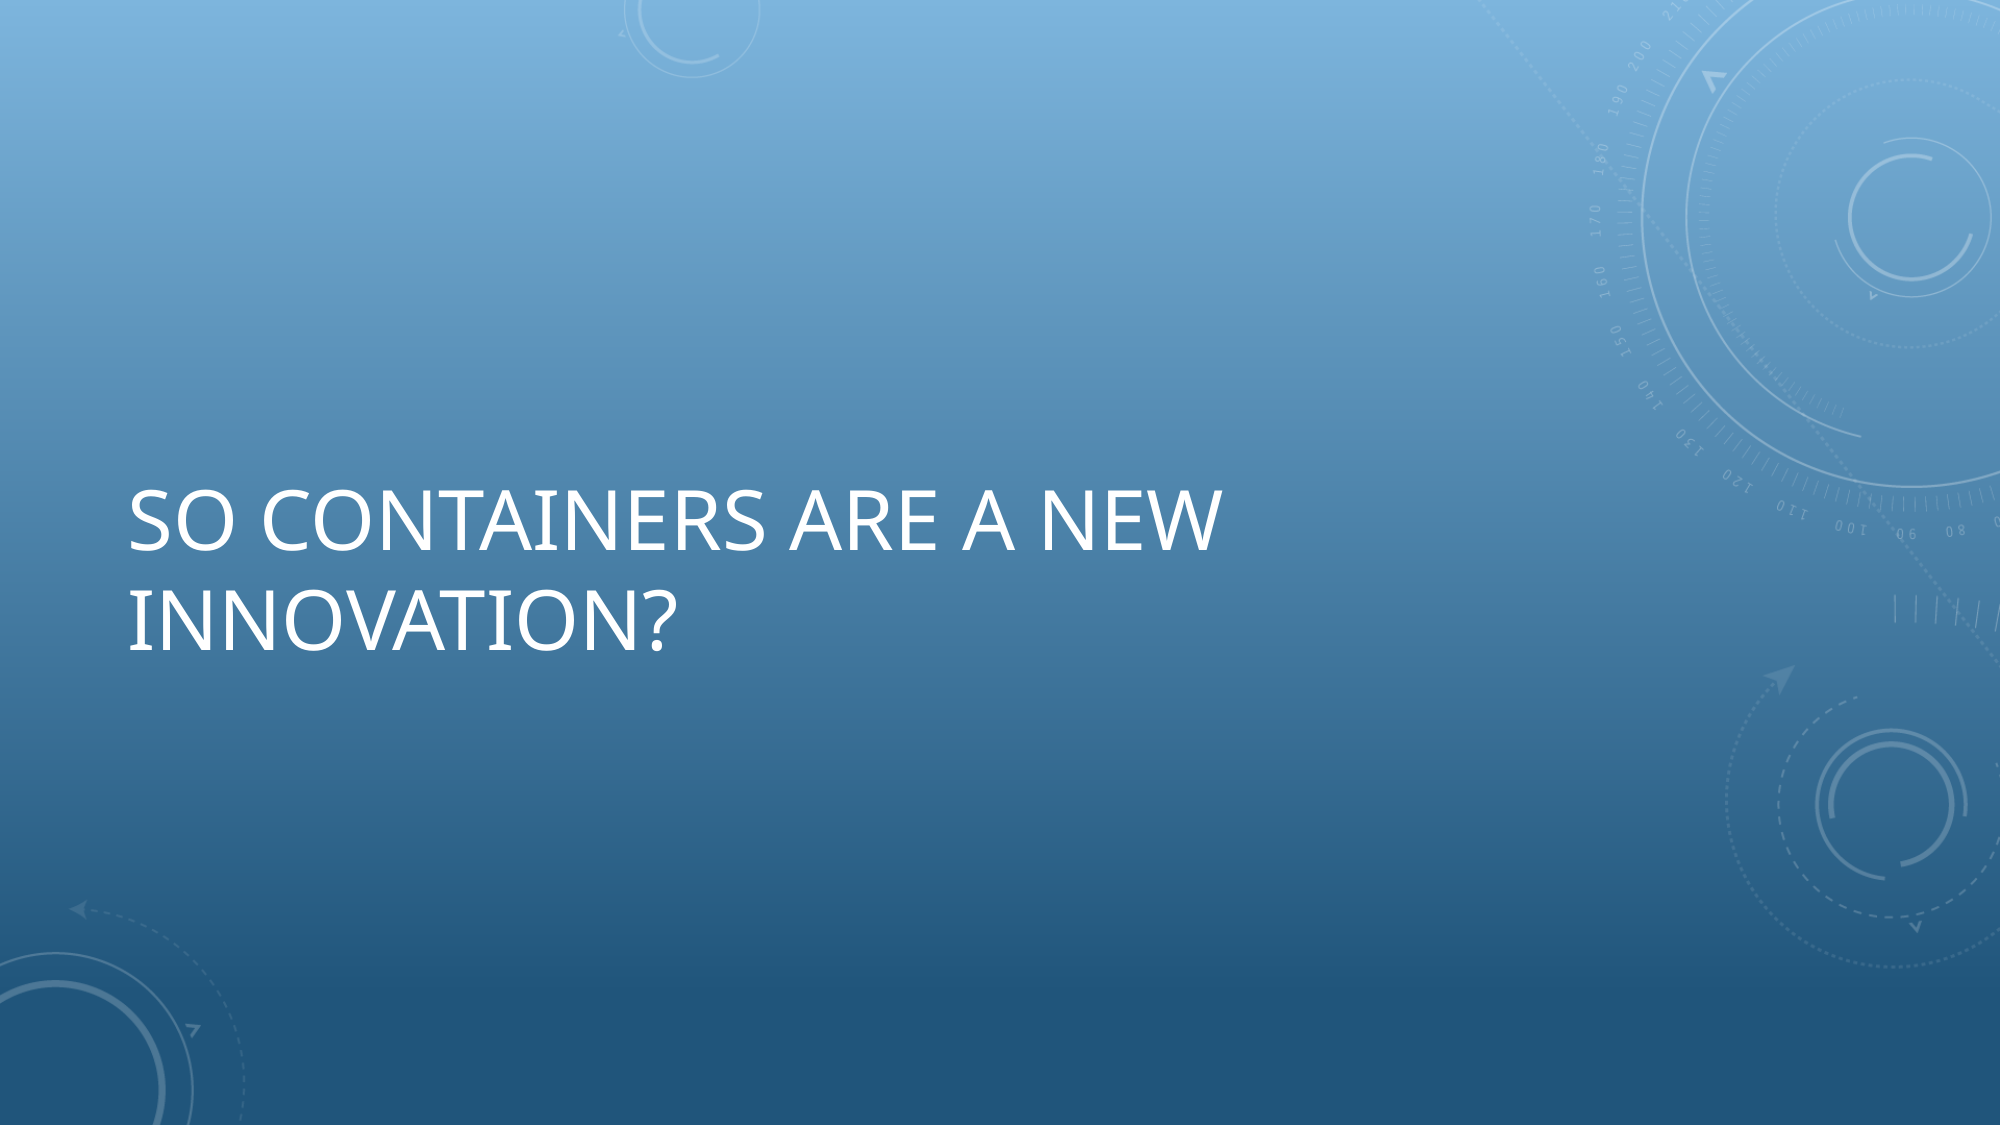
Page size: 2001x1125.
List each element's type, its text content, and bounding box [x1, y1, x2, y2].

title So containers are a new innovation? [112, 447, 1775, 687]
picture [0, 0, 2000, 1125]
